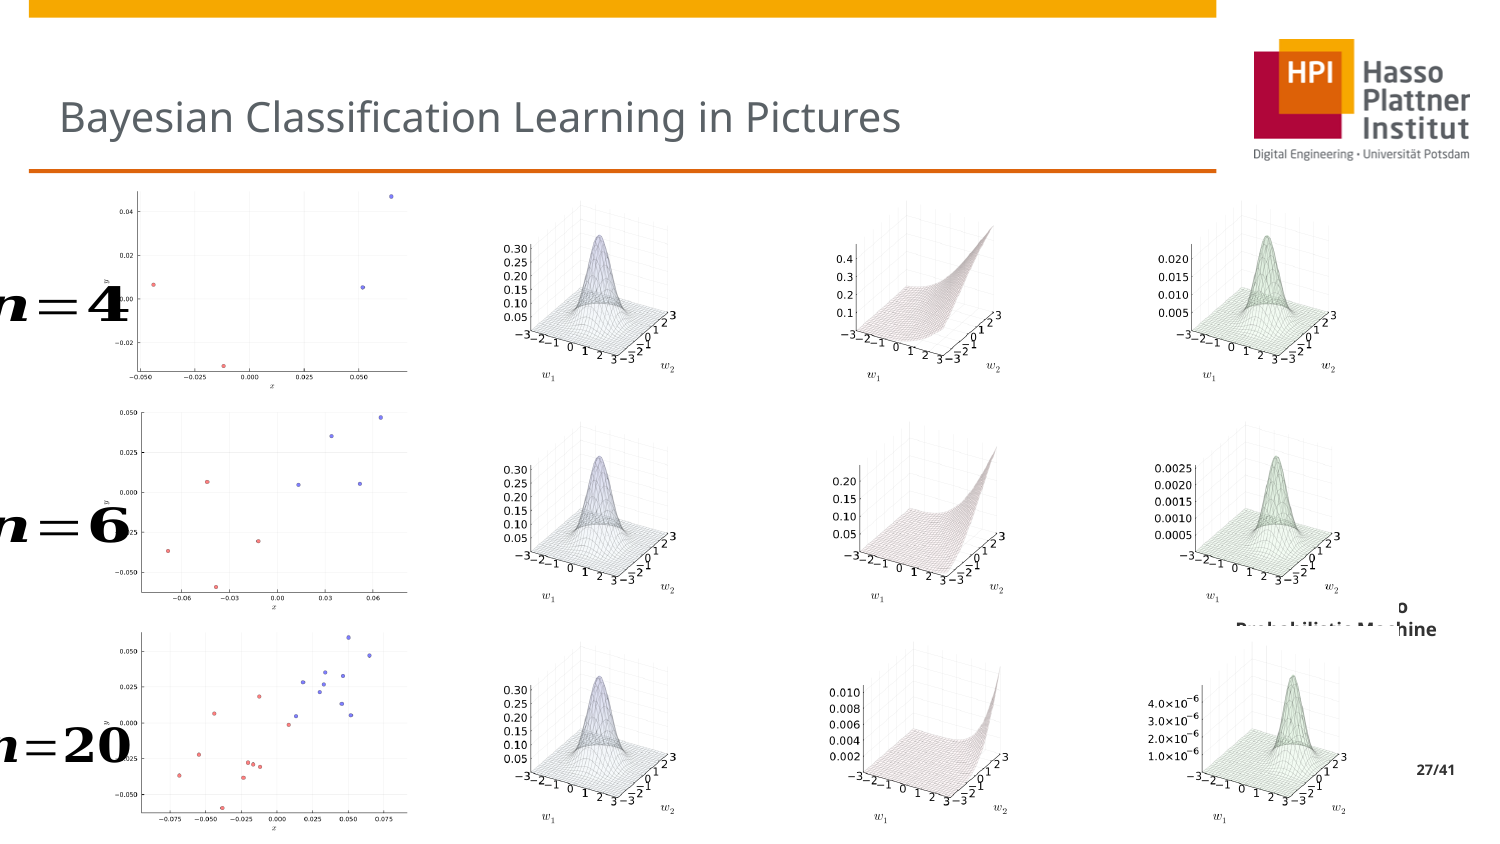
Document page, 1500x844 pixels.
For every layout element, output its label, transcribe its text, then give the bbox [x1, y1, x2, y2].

picture [757, 626, 1071, 836]
picture [100, 185, 414, 395]
picture [428, 626, 742, 836]
picture [428, 185, 742, 395]
picture [1085, 405, 1399, 615]
picture [1085, 626, 1399, 836]
picture [1085, 185, 1399, 395]
picture [100, 405, 414, 615]
title Bayesian Classification Learning in Pictures [58, 17, 1187, 170]
picture [757, 185, 1071, 395]
picture [757, 405, 1071, 615]
picture [100, 626, 414, 836]
picture [428, 405, 742, 615]
picture [1254, 39, 1470, 161]
